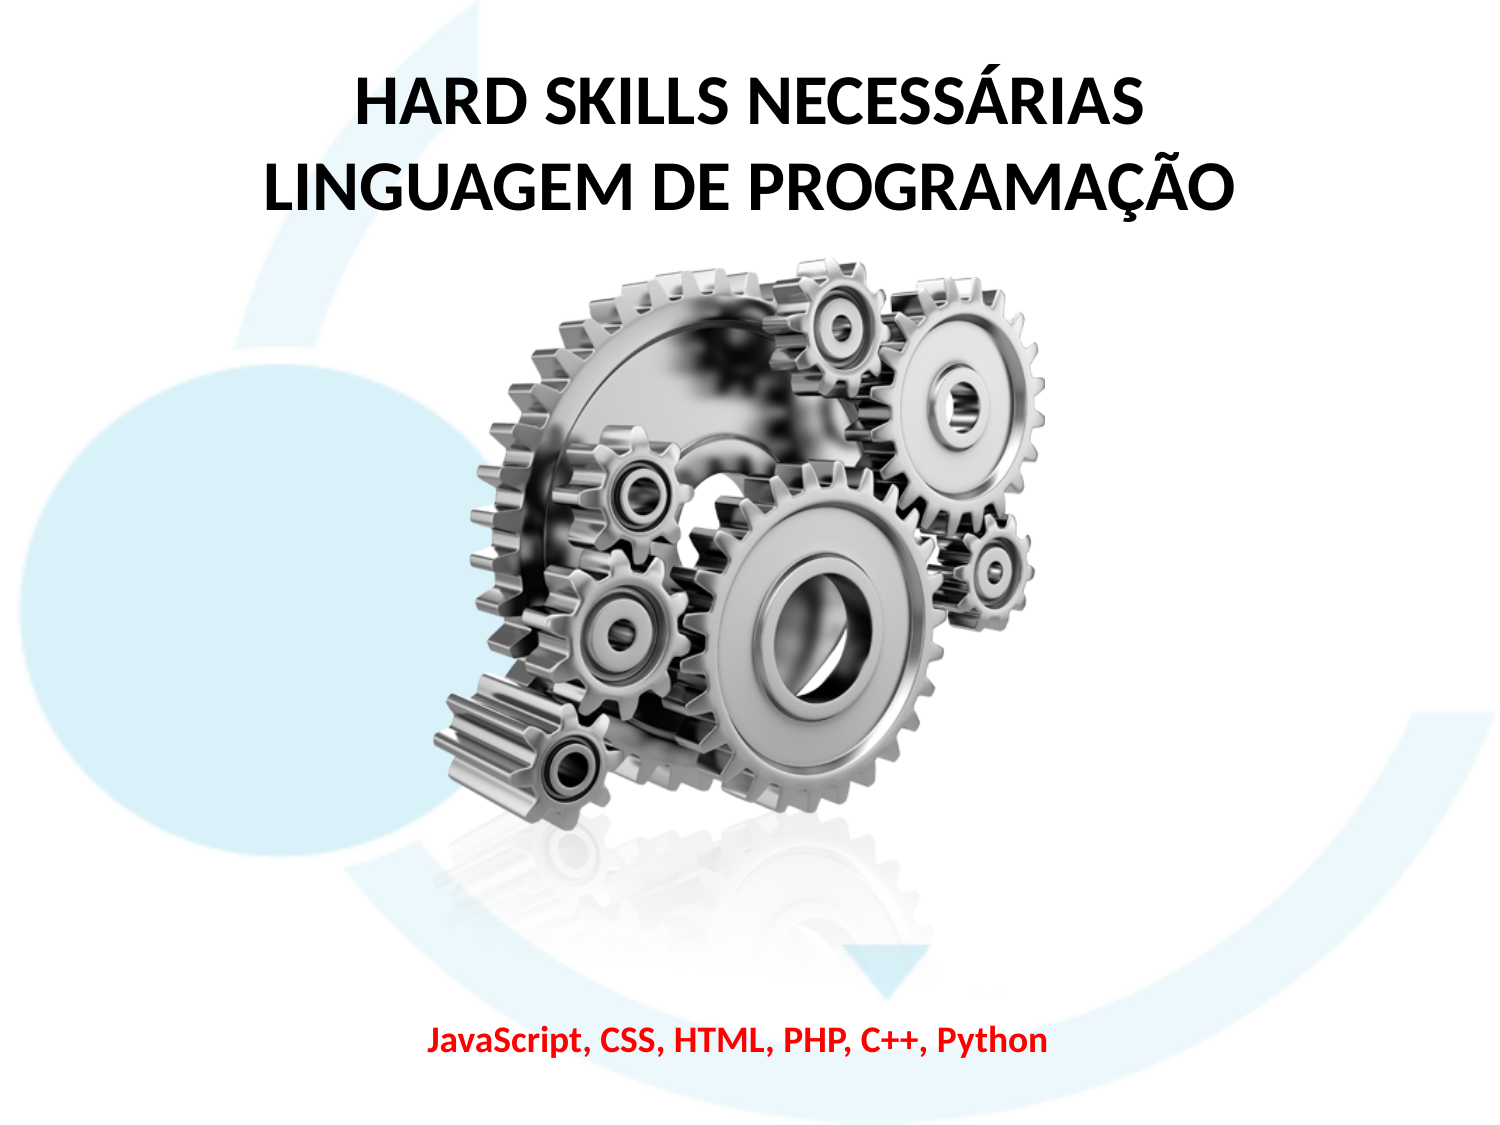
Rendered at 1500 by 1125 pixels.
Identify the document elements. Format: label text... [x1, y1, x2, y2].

text_box JavaScript, CSS, HTML, PHP, C++, Python [269, 1007, 1207, 1068]
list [433, 257, 1045, 1001]
title HARD SKILLS NECESSÁRIAS LINGUAGEM DE PROGRAMAÇÃO [75, 45, 1425, 233]
